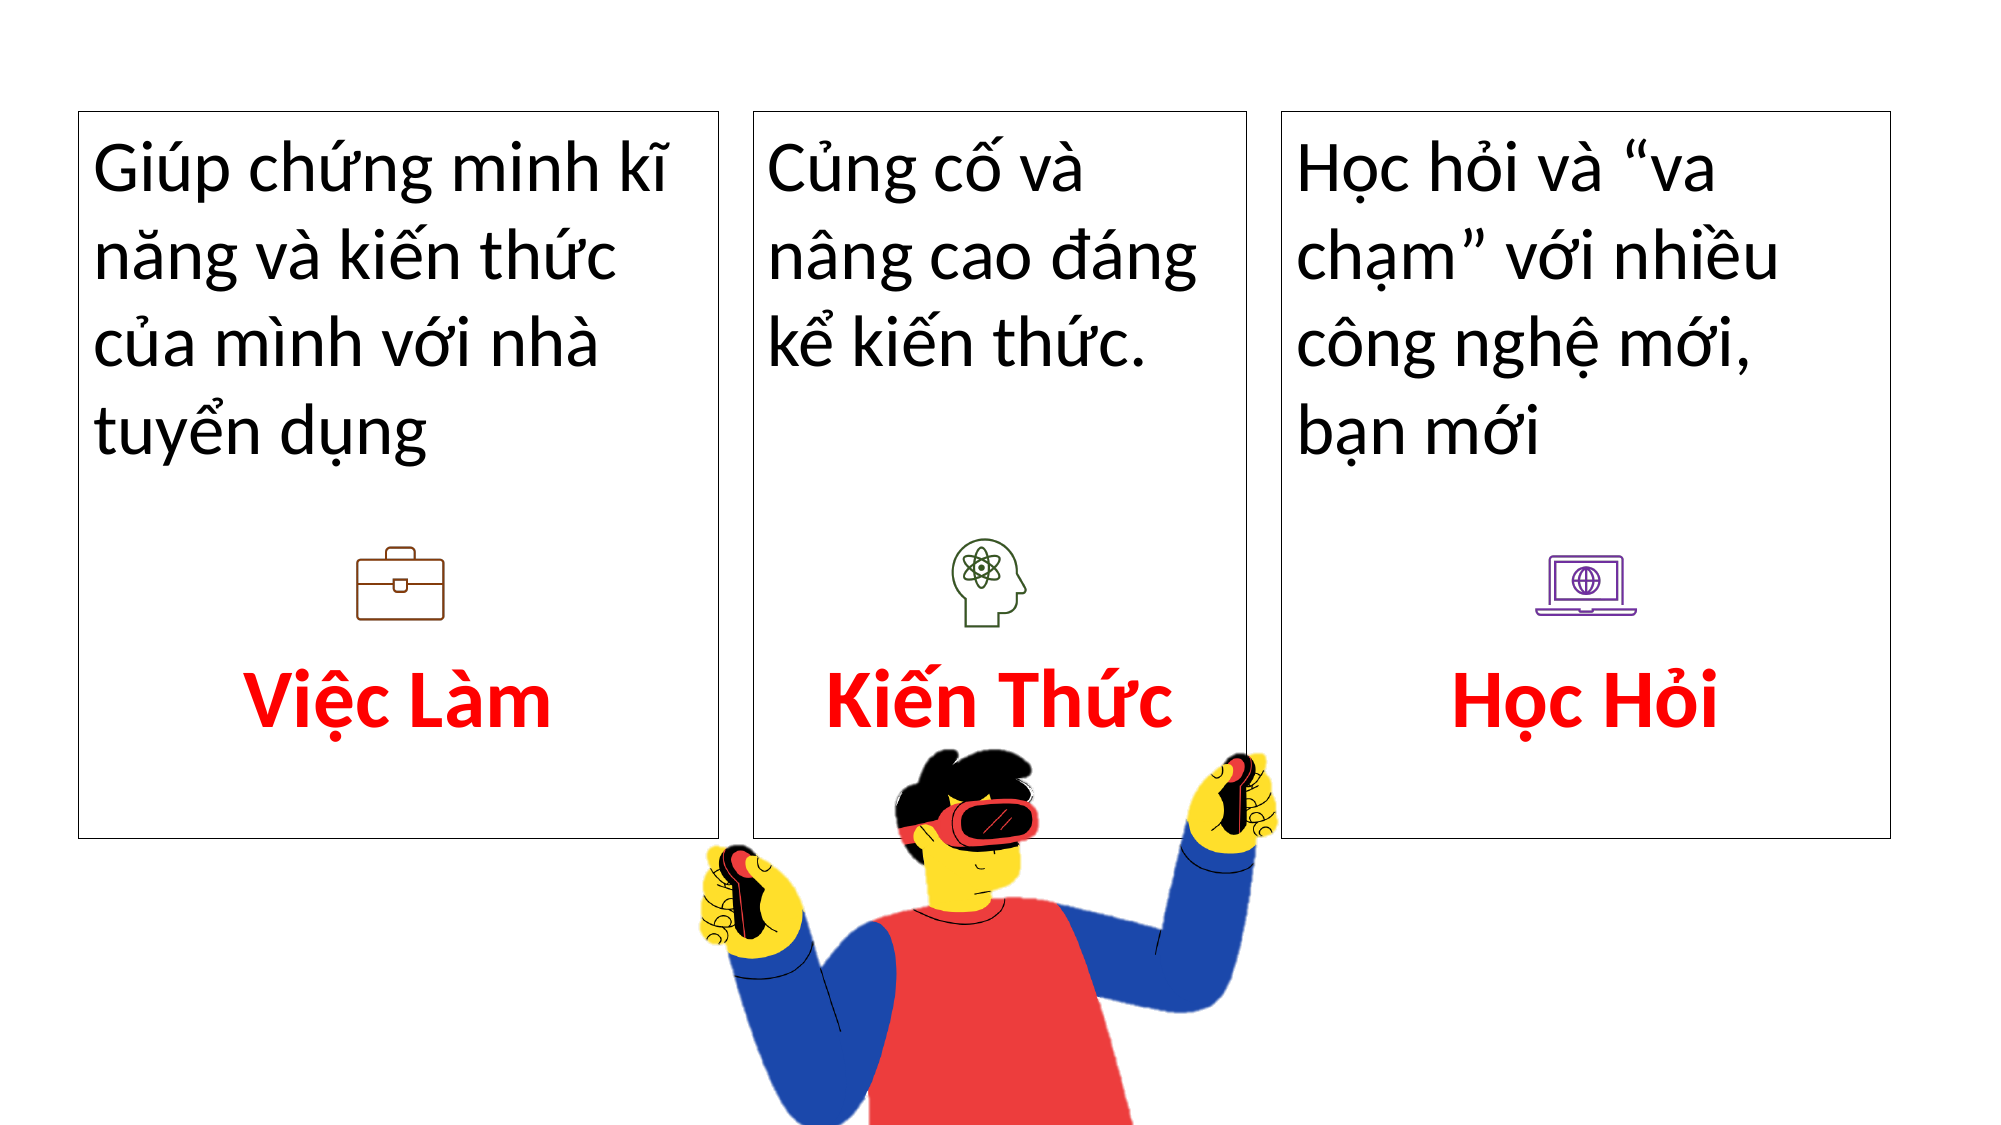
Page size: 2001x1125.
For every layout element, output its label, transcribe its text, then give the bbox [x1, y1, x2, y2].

picture [696, 743, 1282, 1125]
text_box Củng cố và nâng cao đáng kể kiến thức. Kiến Thức [753, 111, 1247, 743]
picture [1533, 532, 1639, 638]
text_box Học hỏi và “va chạm” với nhiều công nghệ mới, bạn mới Học Hỏi [1281, 111, 1891, 839]
text_box Giúp chứng minh kĩ năng và kiến thức của mình với nhà tuyển dụng Việc Làm [78, 111, 719, 839]
picture [345, 532, 451, 638]
picture [936, 532, 1042, 638]
